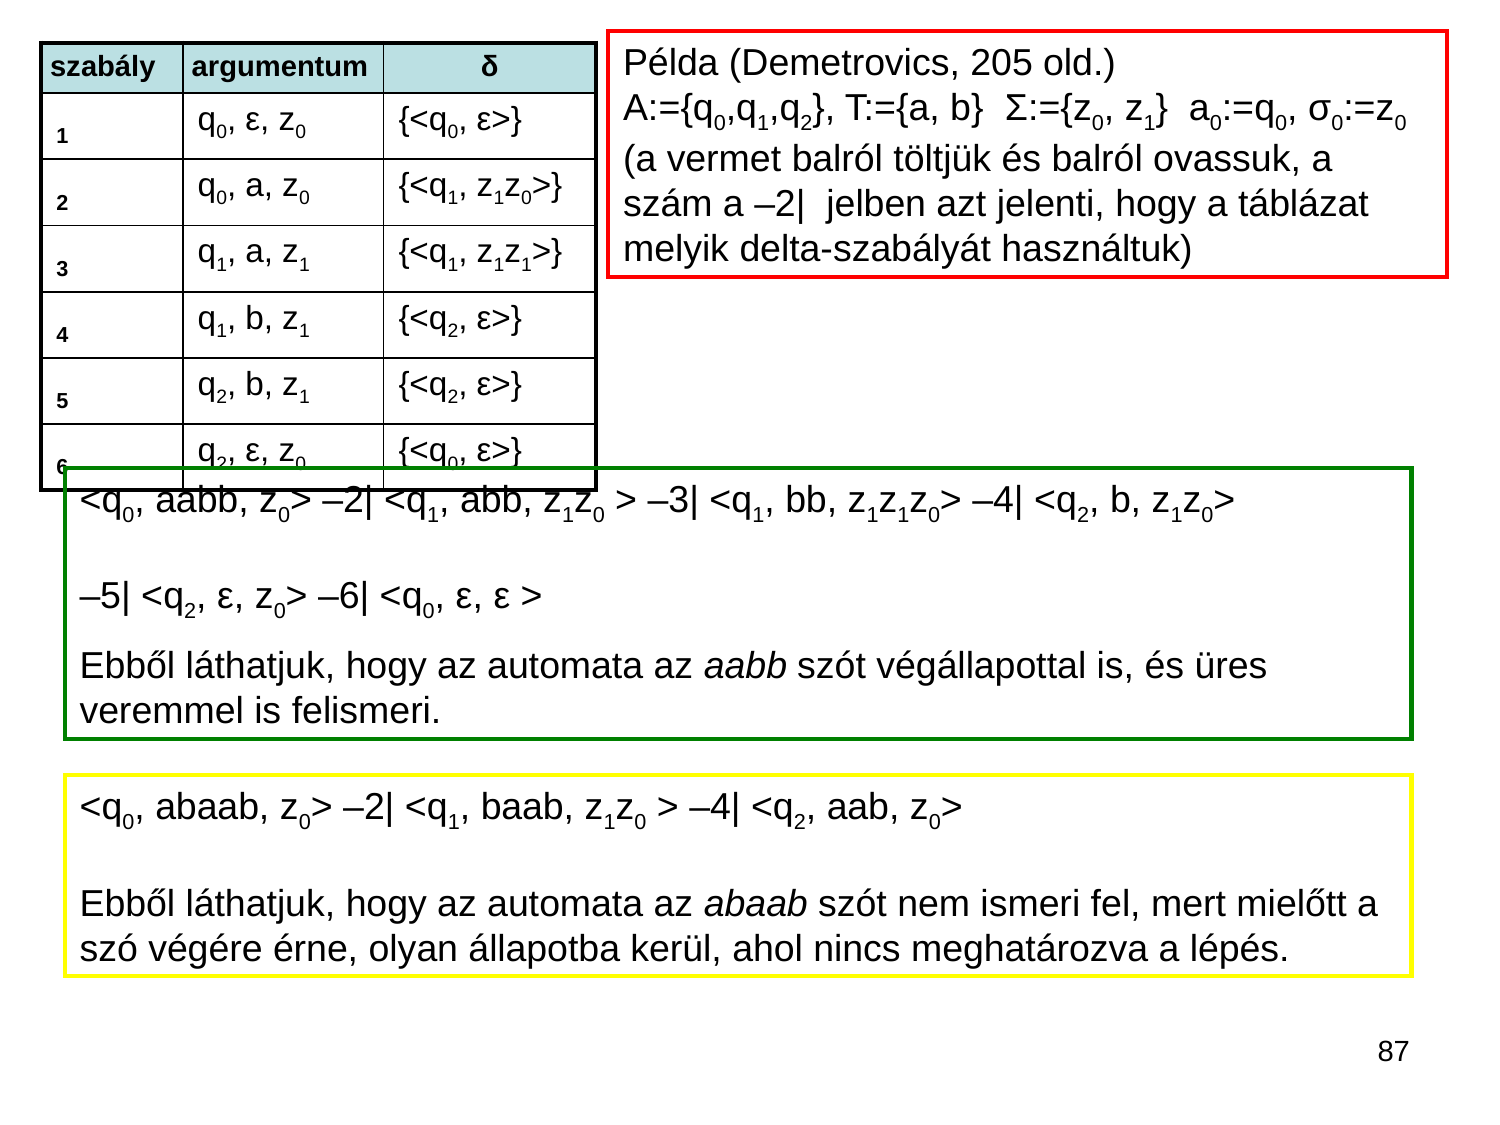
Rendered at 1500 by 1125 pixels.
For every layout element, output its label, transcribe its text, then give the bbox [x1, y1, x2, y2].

table_cell q1, a, z1 [184, 226, 383, 291]
table_cell q2, b, z1 [184, 359, 383, 423]
table_header szabály [43, 45, 182, 92]
table_cell 5 [43, 359, 182, 423]
table_cell {<q0, ε>} [384, 425, 594, 467]
table_cell {<q2, ε>} [384, 359, 594, 423]
table_cell {<q2, ε>} [384, 293, 594, 357]
table_cell {<q0, ε>} [384, 94, 594, 158]
slide_number 87 [1074, 1024, 1426, 1103]
table_cell 6 [43, 425, 182, 488]
table_cell 1 [43, 94, 182, 158]
table_cell q0, ε, z0 [184, 94, 383, 158]
text_box <q0, aabb, z0> –2| <q1, abb, z1z0 > –3| <q1, bb, z1z1z0> –4| <q2, b, z1z0> –5| <q2, ε, z0> –6| <q0, ε, ε > Ebből láthatjuk, hogy az automata az aabb szót végállapottal is, és üres veremmel is felismeri. [64, 467, 1412, 739]
table_cell q0, a, z0 [184, 160, 383, 225]
text_box <q0, abaab, z0> –2| <q1, baab, z1z0 > –4| <q2, aab, z0> Ebből láthatjuk, hogy az automata az abaab szót nem ismeri fel, mert mielőtt a szó végére érne, olyan állapotba kerül, ahol nincs meghatározva a lépés. [64, 774, 1412, 976]
table_cell q1, b, z1 [184, 293, 383, 357]
table_header δ [384, 45, 594, 92]
table_header argumentum [184, 45, 383, 92]
table_cell 3 [43, 226, 182, 291]
table_cell {<q1, z1z0>} [384, 160, 594, 225]
text_box Példa (Demetrovics, 205 old.) A:={q0,q1,q2}, T:={a, b} Σ:={z0, z1} a0:=q0, σ0:=z0 (a vermet balról töltjük és balról ovassuk, a szám a –2| jelben azt jelenti, hogy a táblázat melyik delta-szabályát használtuk) [608, 30, 1447, 277]
table_cell {<q1, z1z1>} [384, 226, 594, 291]
table_cell 2 [43, 160, 182, 225]
table_cell 4 [43, 293, 182, 357]
table_cell q2, ε, z0 [184, 425, 383, 467]
